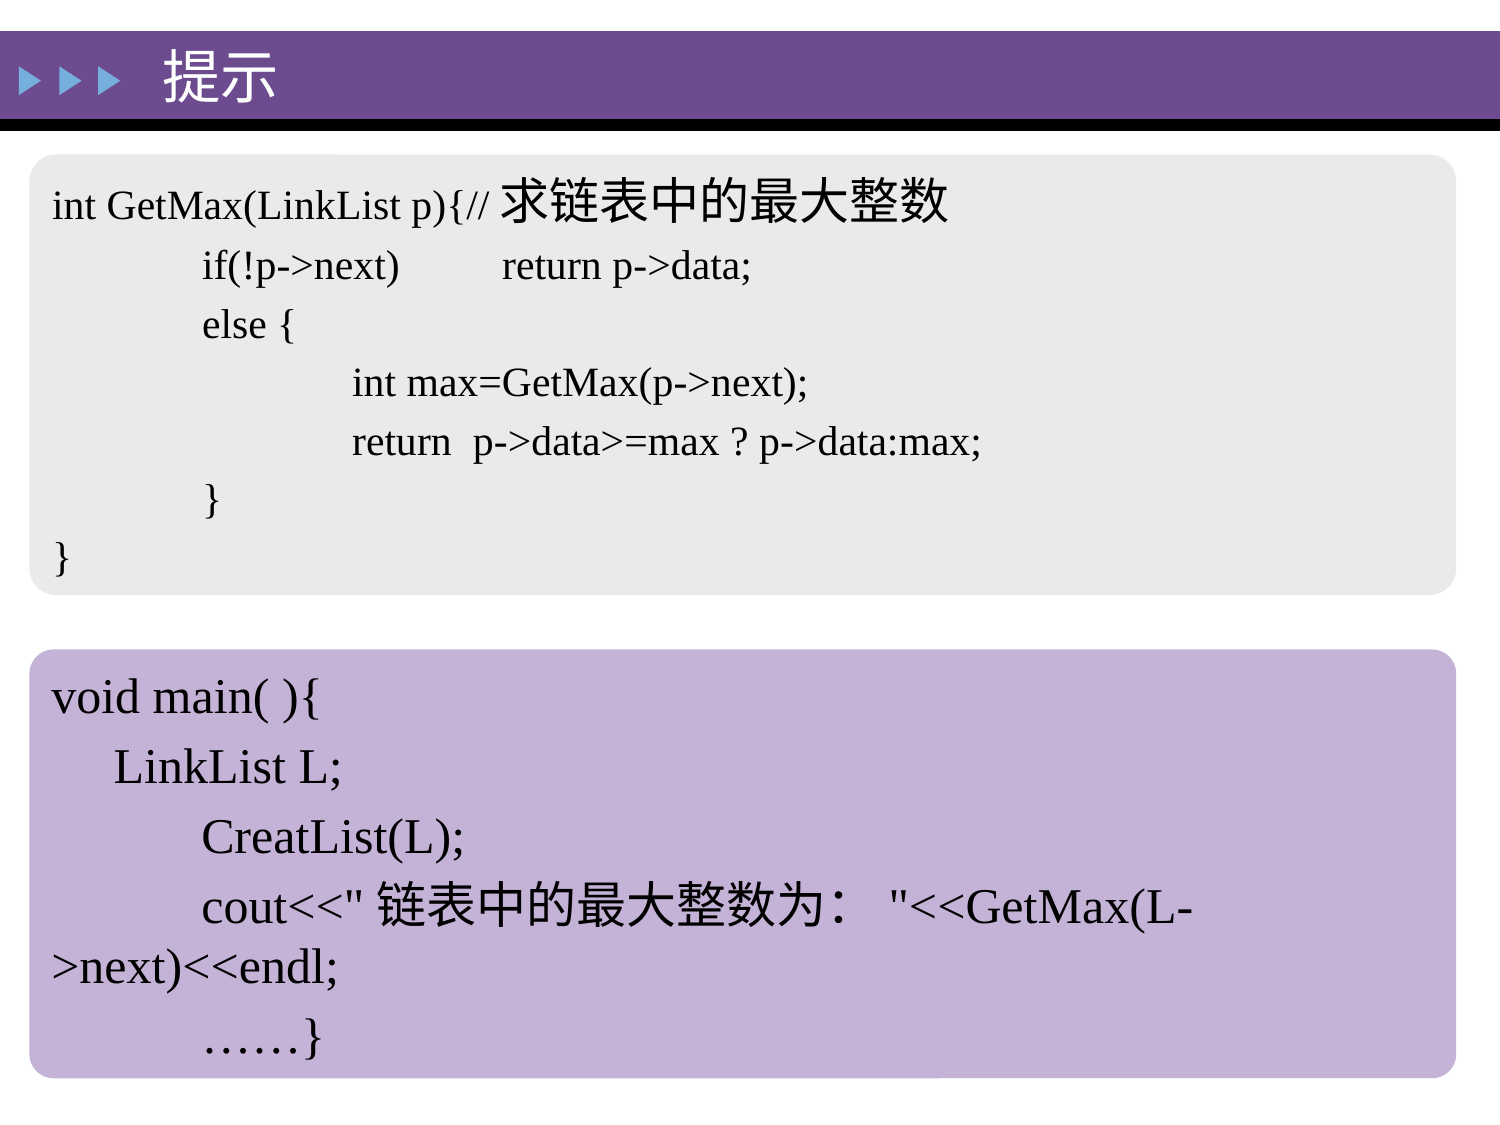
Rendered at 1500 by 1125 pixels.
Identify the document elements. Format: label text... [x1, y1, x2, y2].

text_box int GetMax(LinkList p){//求链表中的最大整数 if(!p->next) return p->data; else { int max=GetMax(p->next); return p->data>=max ? p->data:max; } } [29, 154, 1457, 596]
text_box 提示 [147, 32, 456, 119]
text_box void main( ){ LinkList L; CreatList(L); cout<<"链表中的最大整数为："<<GetMax(L->next)<<endl; ……} [29, 649, 1457, 1079]
